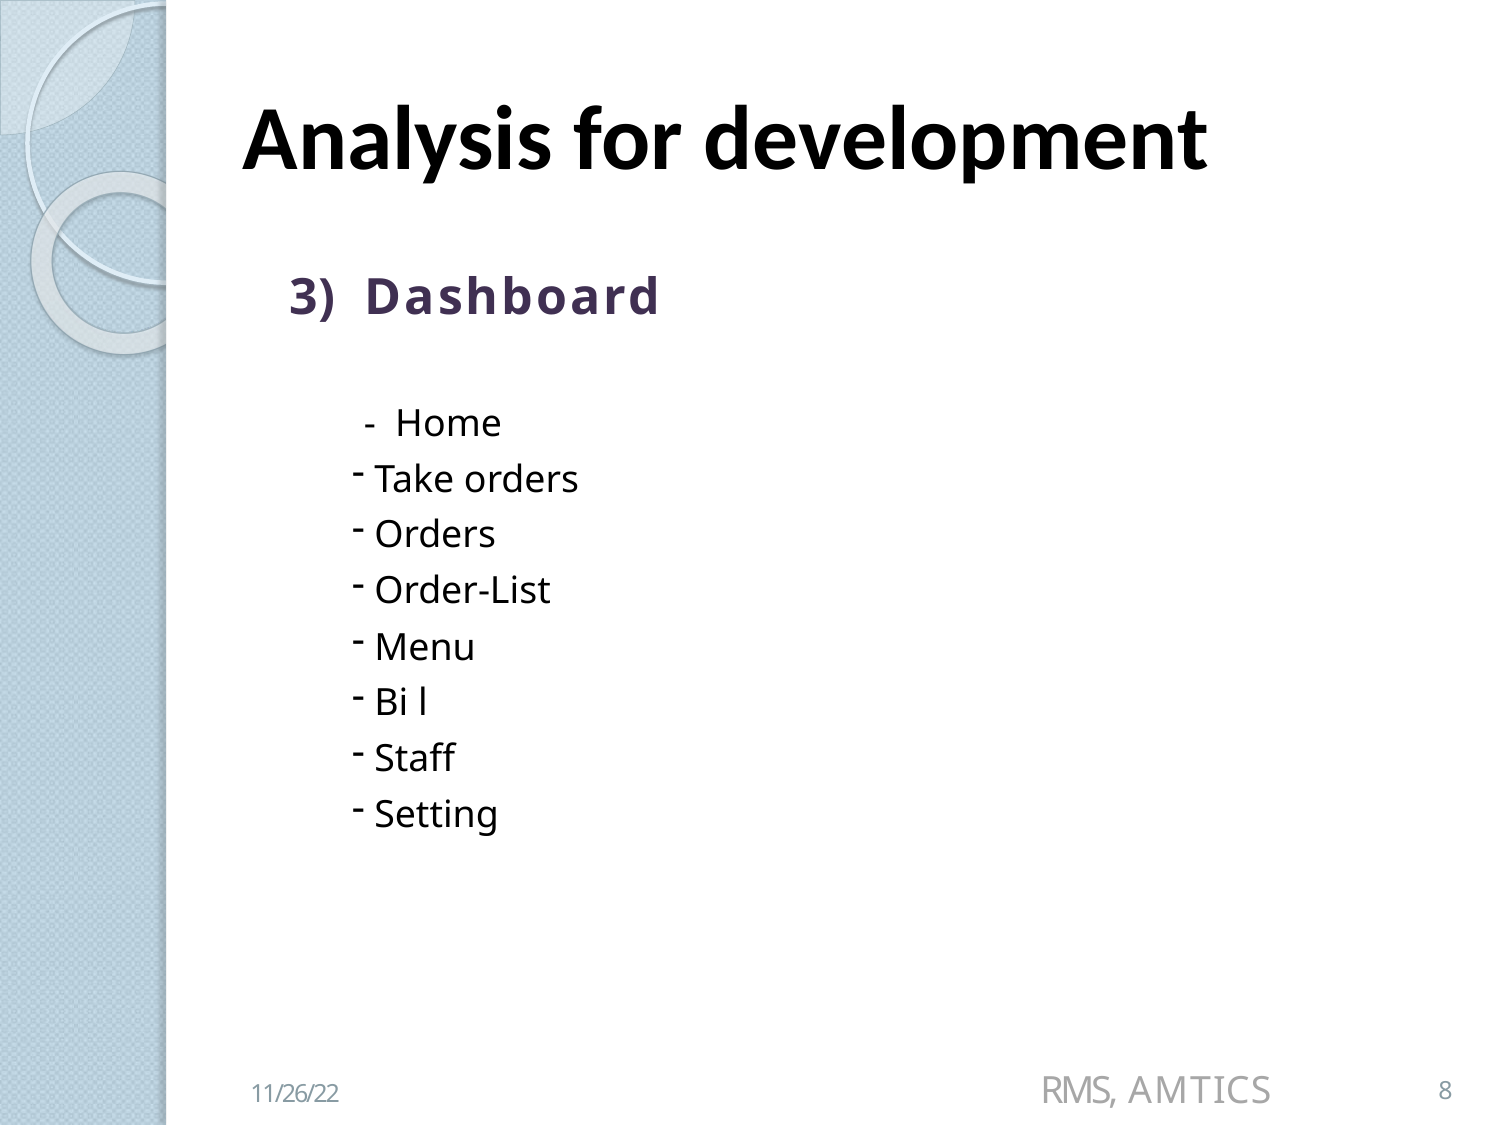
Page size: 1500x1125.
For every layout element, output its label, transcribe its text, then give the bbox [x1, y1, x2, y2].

list - Home Take orders Orders Order-List Menu Bi l Staff Setting [352, 387, 1461, 1028]
text_box Dashboard [287, 237, 1444, 413]
picture [0, 0, 166, 1125]
text_box 8 [1432, 1073, 1470, 1109]
text_box RMS, AMTICS [1038, 1066, 1394, 1112]
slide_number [248, 1076, 342, 1125]
title Analysis for development [240, 75, 1217, 266]
